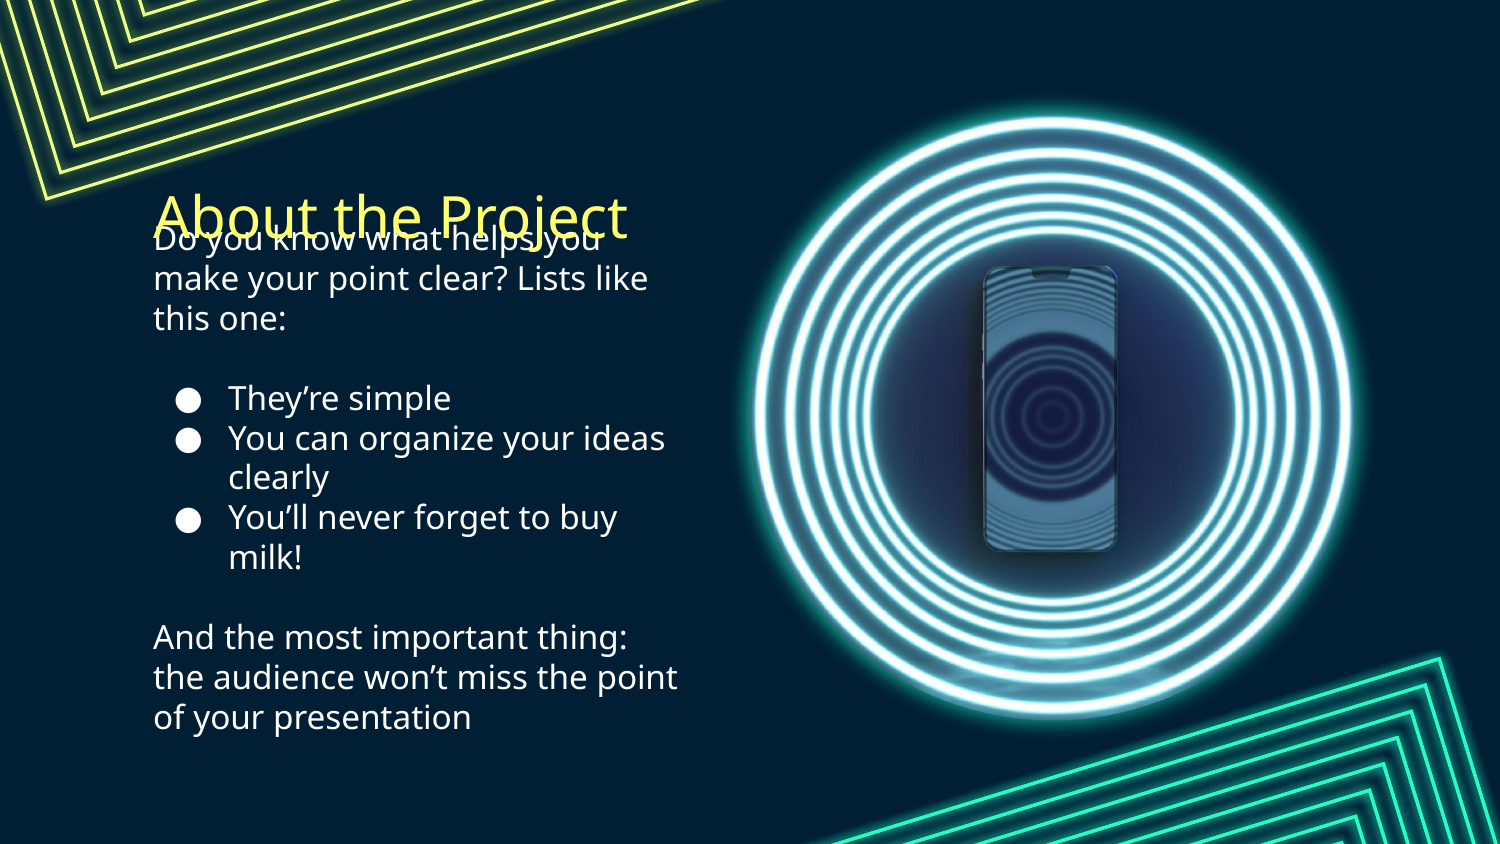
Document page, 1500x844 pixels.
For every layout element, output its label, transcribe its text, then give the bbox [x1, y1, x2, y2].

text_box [481, 412, 1500, 844]
picture [749, 113, 1356, 412]
picture [749, 113, 939, 302]
title About the Project [138, 191, 697, 240]
picture [1165, 113, 1356, 306]
list Do you know what helps you make your point clear? Lists like this one: They’re simple You can organize your ideas clearly You’ll never forget to buy milk! And the most important thing: the audience won’t miss the point of your presentation [138, 291, 697, 662]
